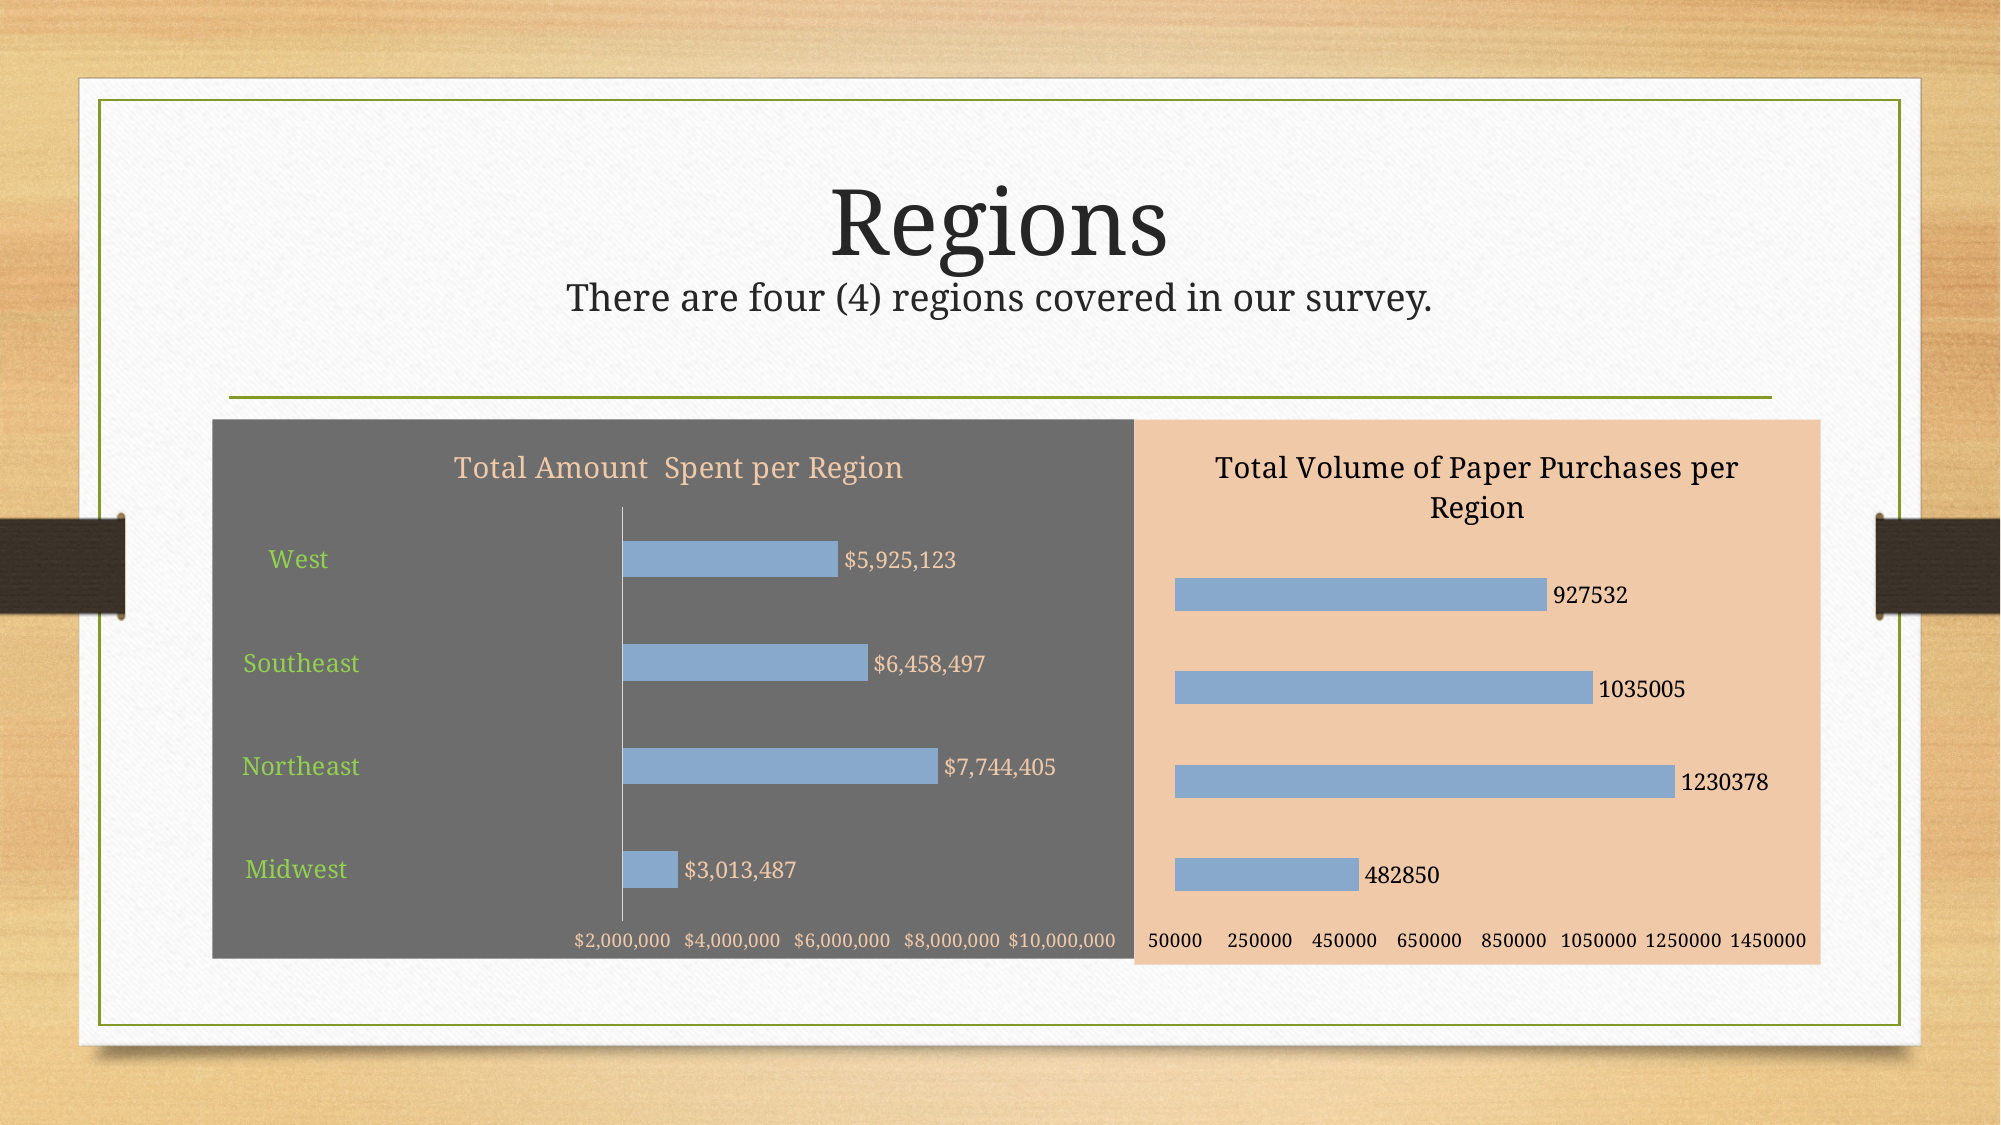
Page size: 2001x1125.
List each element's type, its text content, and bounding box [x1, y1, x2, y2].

text_box [212, 419, 223, 959]
picture [0, 0, 2001, 1125]
title Regions There are four (4) regions covered in our survey. [212, 108, 1788, 375]
chart [223, 419, 1821, 965]
